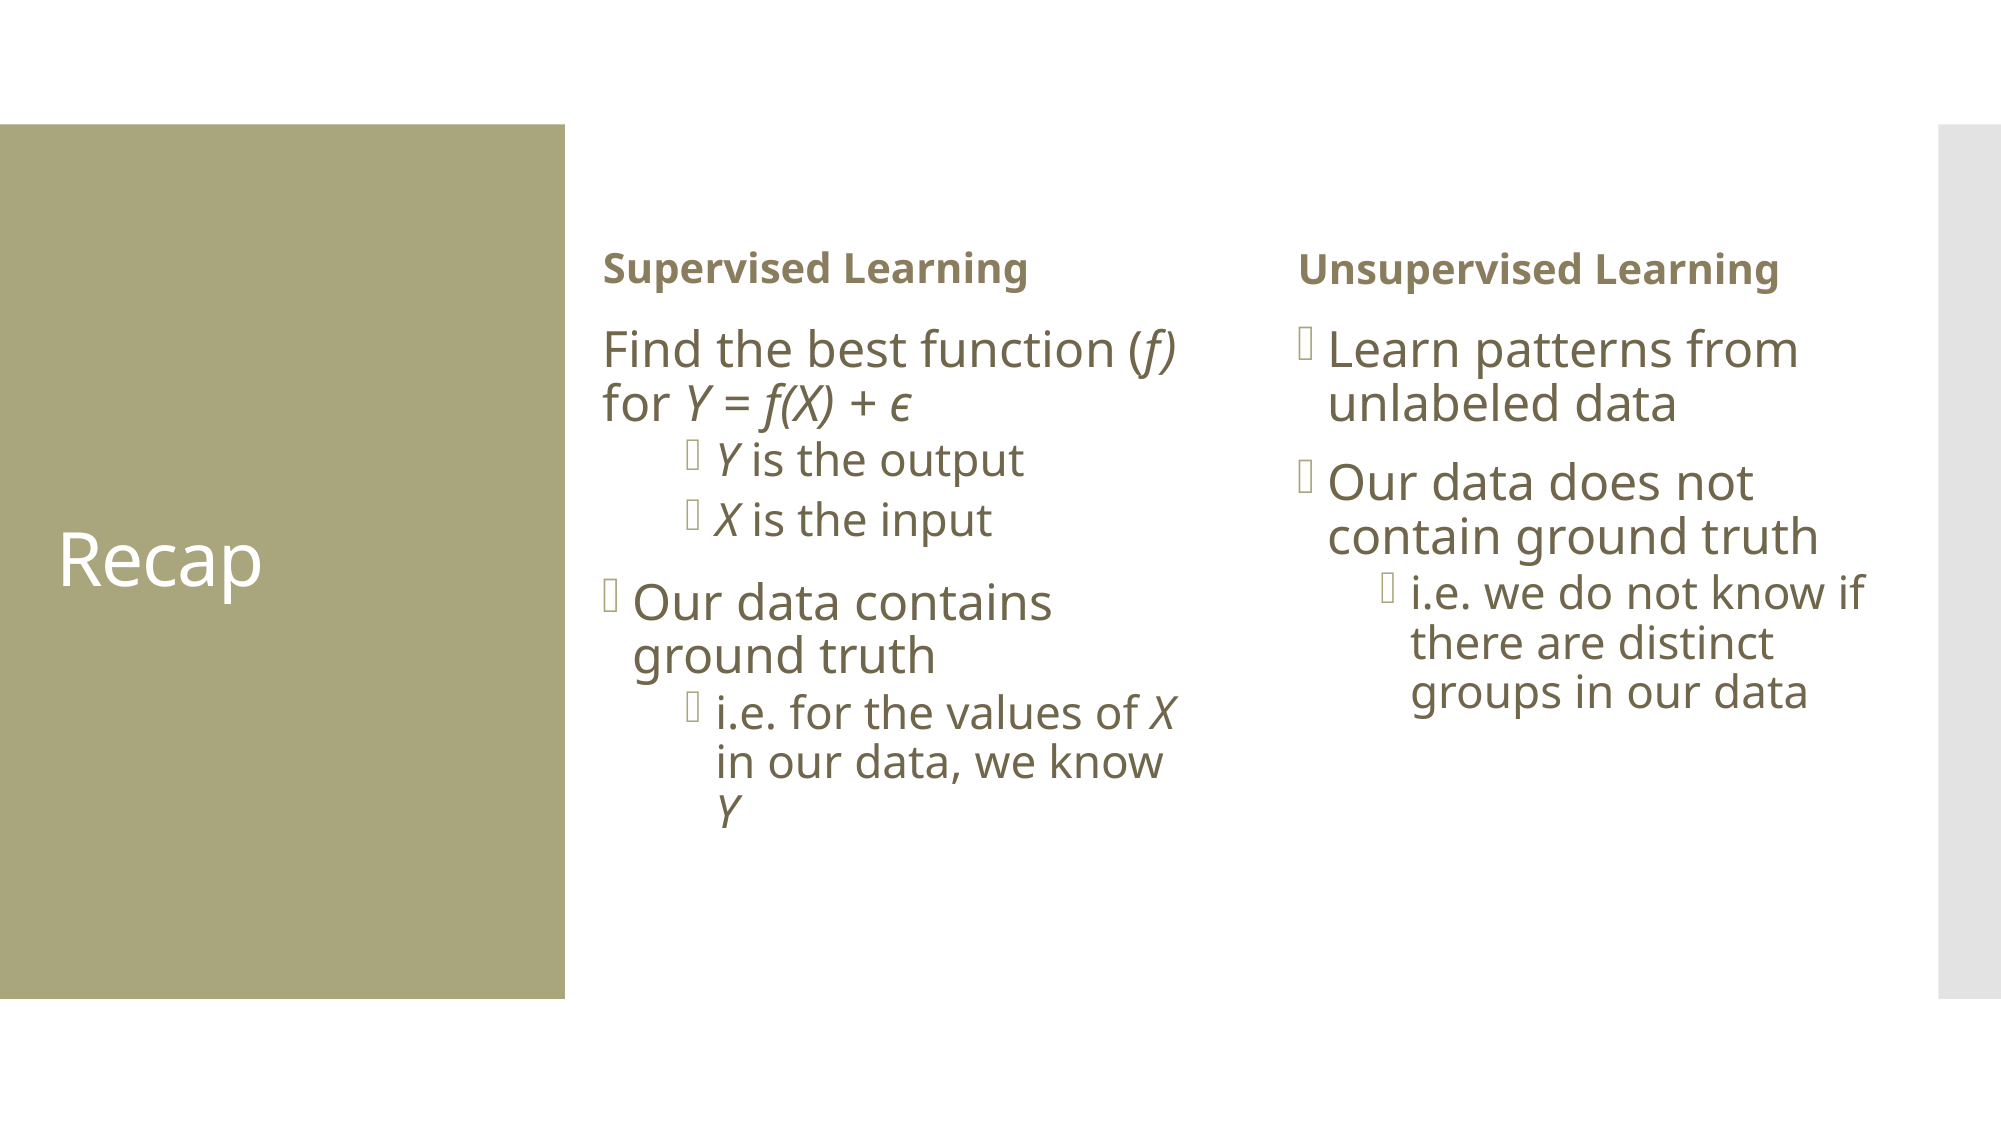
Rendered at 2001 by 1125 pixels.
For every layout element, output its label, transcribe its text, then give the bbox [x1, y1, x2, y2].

list Unsupervised Learning [1282, 167, 1853, 302]
title Recap [41, 184, 525, 940]
list Learn patterns from unlabeled data Our data does not contain ground truth i.e. we do not know if there are distinct groups in our data [1282, 316, 1899, 977]
list Supervised Learning [588, 167, 1158, 301]
list Find the best function (f) for Y = f(X) + ϵ Y is the output X is the input Our data contains ground truth i.e. for the values of X in our data, we know Y [588, 316, 1205, 977]
